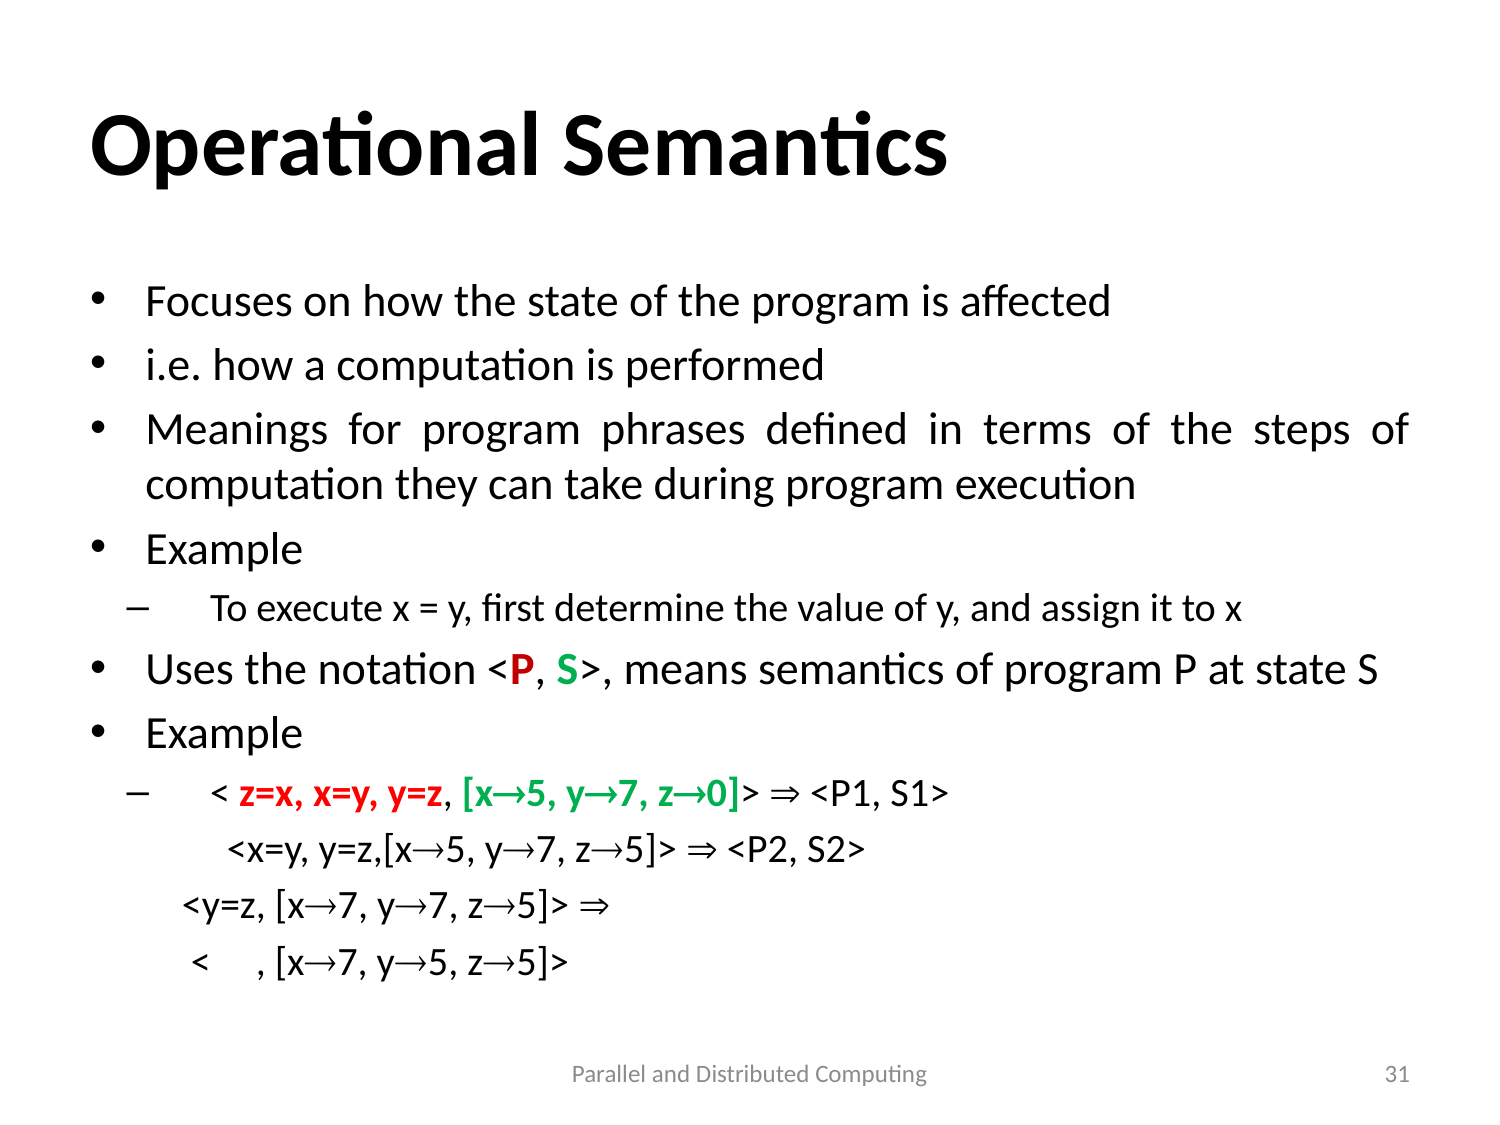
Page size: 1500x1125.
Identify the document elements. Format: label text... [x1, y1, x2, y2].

list Focuses on how the state of the program is affected i.e. how a computation is performed Meanings for program phrases defined in terms of the steps of computation they can take during program execution Example To execute x = y, first determine the value of y, and assign it to x Uses the notation <P, S>, means semantics of program P at state S Example < z=x, x=y, y=z, [x5, y7, z0]>  <P1, S1> <x=y, y=z,[x5, y7, z5]>  <P2, S2> <y=z, [x7, y7, z5]>  < , [x7, y5, z5]> [75, 262, 1425, 1005]
title Operational Semantics [75, 45, 1425, 233]
slide_number 31 [1074, 1042, 1425, 1103]
footer Parallel and Distributed Computing [512, 1042, 988, 1103]
